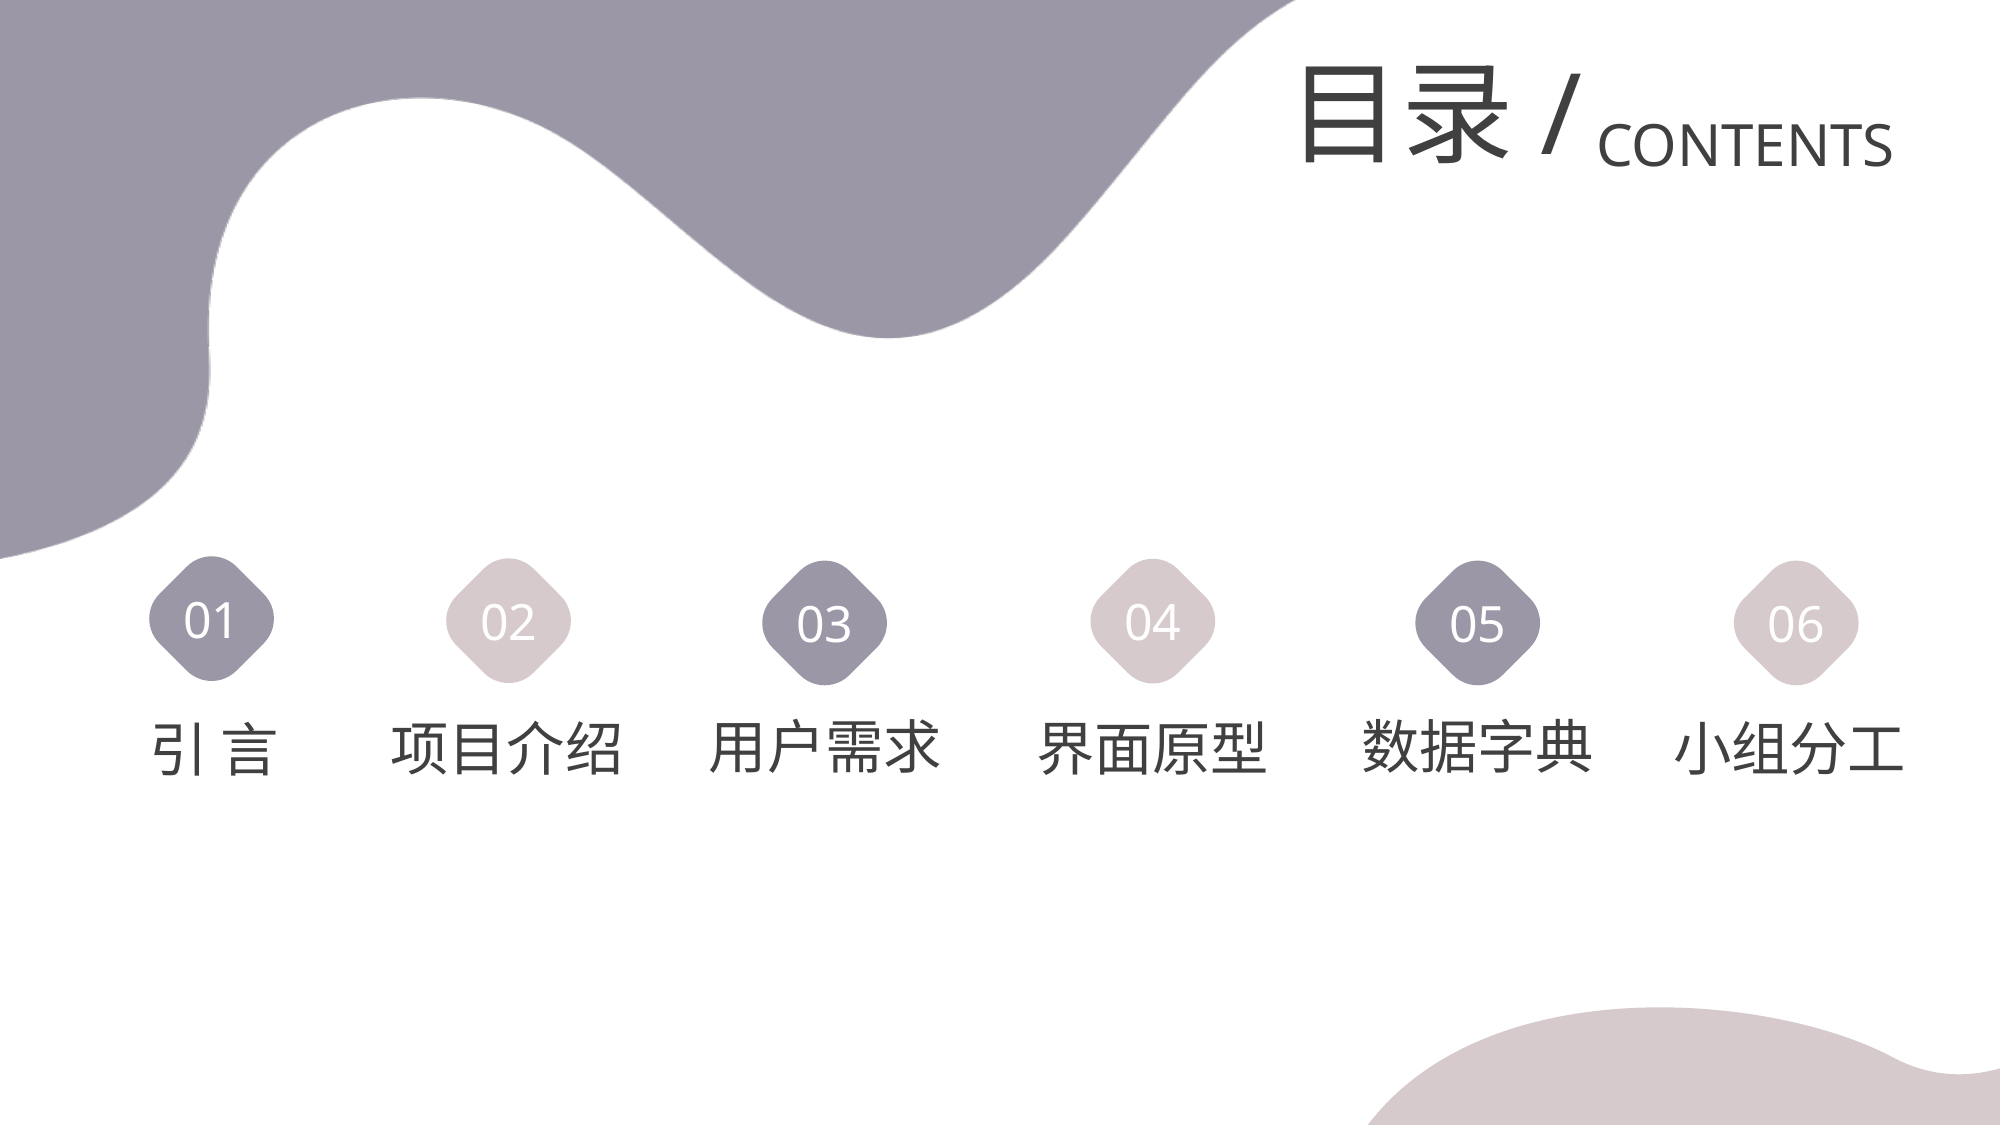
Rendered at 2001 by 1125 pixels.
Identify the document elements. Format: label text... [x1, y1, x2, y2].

text_box 目录/ [1297, 34, 1598, 185]
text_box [770, 568, 880, 678]
text_box 小组分工 [1658, 705, 1922, 790]
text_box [1098, 566, 1208, 676]
text_box 项目介绍 [375, 705, 642, 790]
text_box 界面原型 [1021, 705, 1285, 790]
text_box 引 言 [134, 705, 401, 791]
picture [0, 0, 1297, 559]
text_box 数据字典 [1346, 703, 1609, 788]
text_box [454, 566, 563, 676]
text_box [1367, 1007, 2000, 1125]
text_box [1423, 568, 1533, 678]
text_box CONTENTS [1581, 100, 1911, 186]
text_box 用户需求 [694, 703, 957, 788]
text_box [1741, 568, 1851, 678]
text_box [157, 564, 266, 673]
